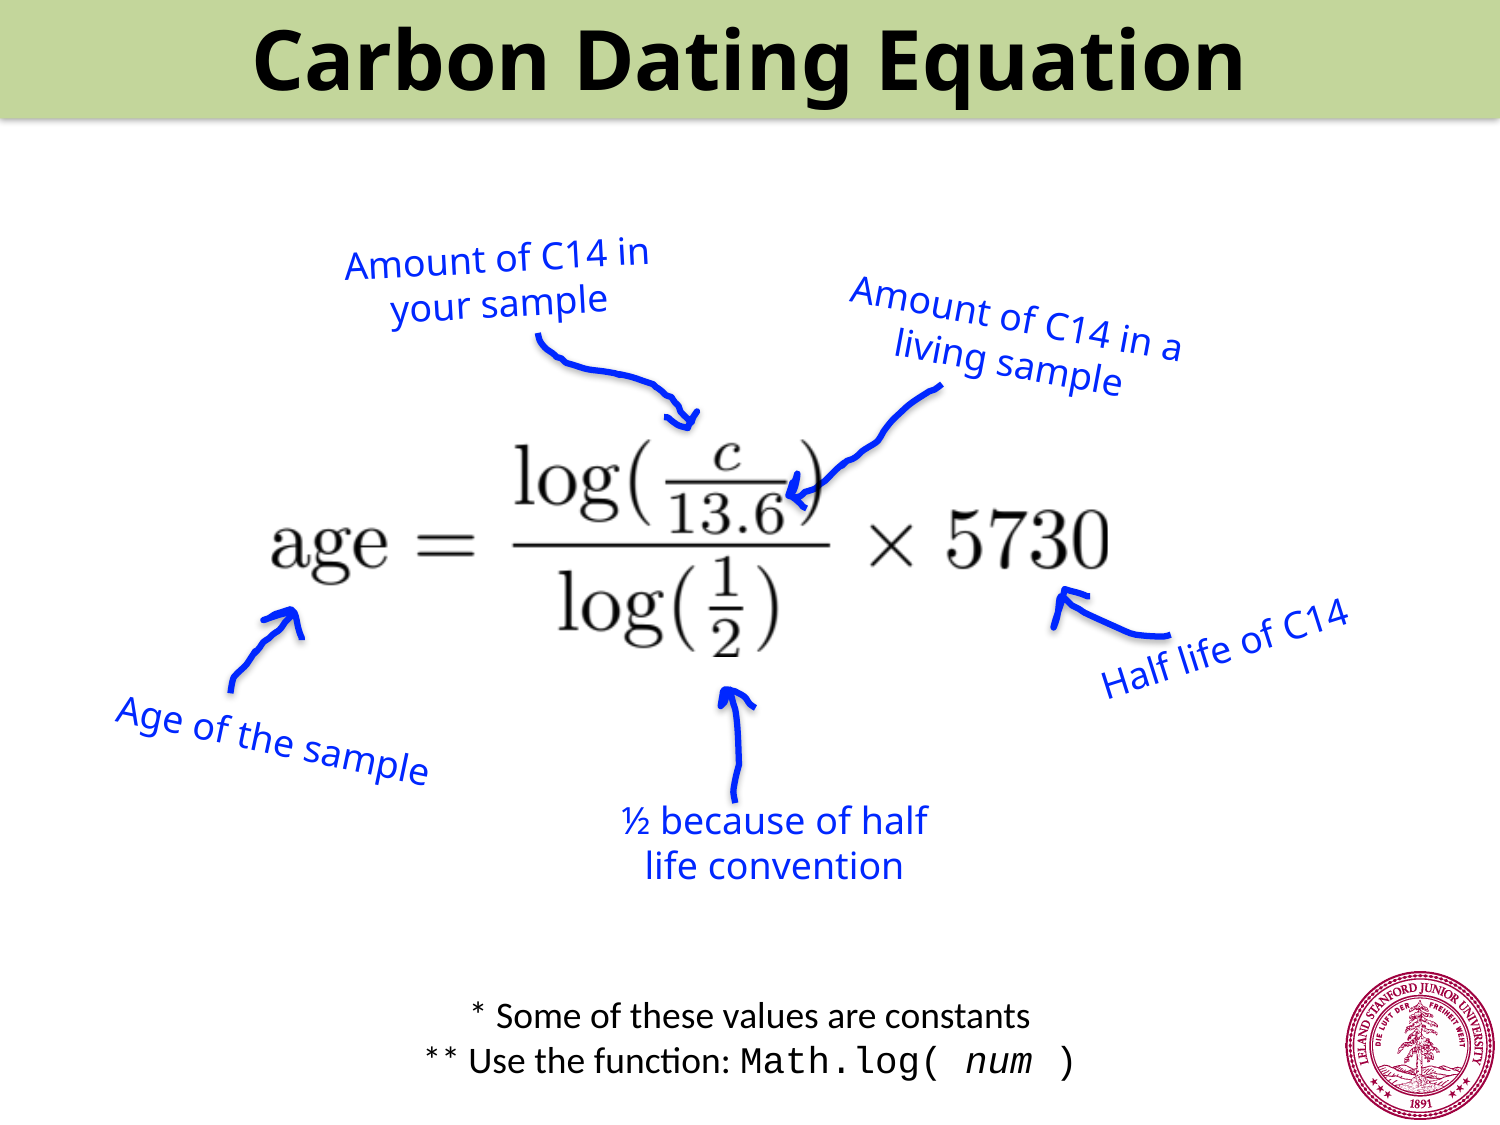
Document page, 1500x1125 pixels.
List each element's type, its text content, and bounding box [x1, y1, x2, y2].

text_box Amount of C14 in your sample [298, 216, 699, 343]
text_box Half life of C14 [1038, 562, 1410, 732]
picture [270, 437, 1108, 657]
text_box [537, 332, 698, 429]
text_box [229, 639, 270, 694]
text_box [719, 688, 756, 804]
text_box [1113, 607, 1171, 638]
picture [1345, 971, 1495, 1120]
text_box Carbon Dating Equation [0, 0, 1500, 122]
text_box Age of the sample [97, 674, 451, 806]
text_box ½ because of half life convention [589, 789, 960, 895]
text_box Amount of C14 in a living sample [821, 254, 1205, 426]
text_box * Some of these values are constants ** Use the function: Math.log( num ) [407, 984, 1093, 1125]
text_box [880, 383, 943, 436]
